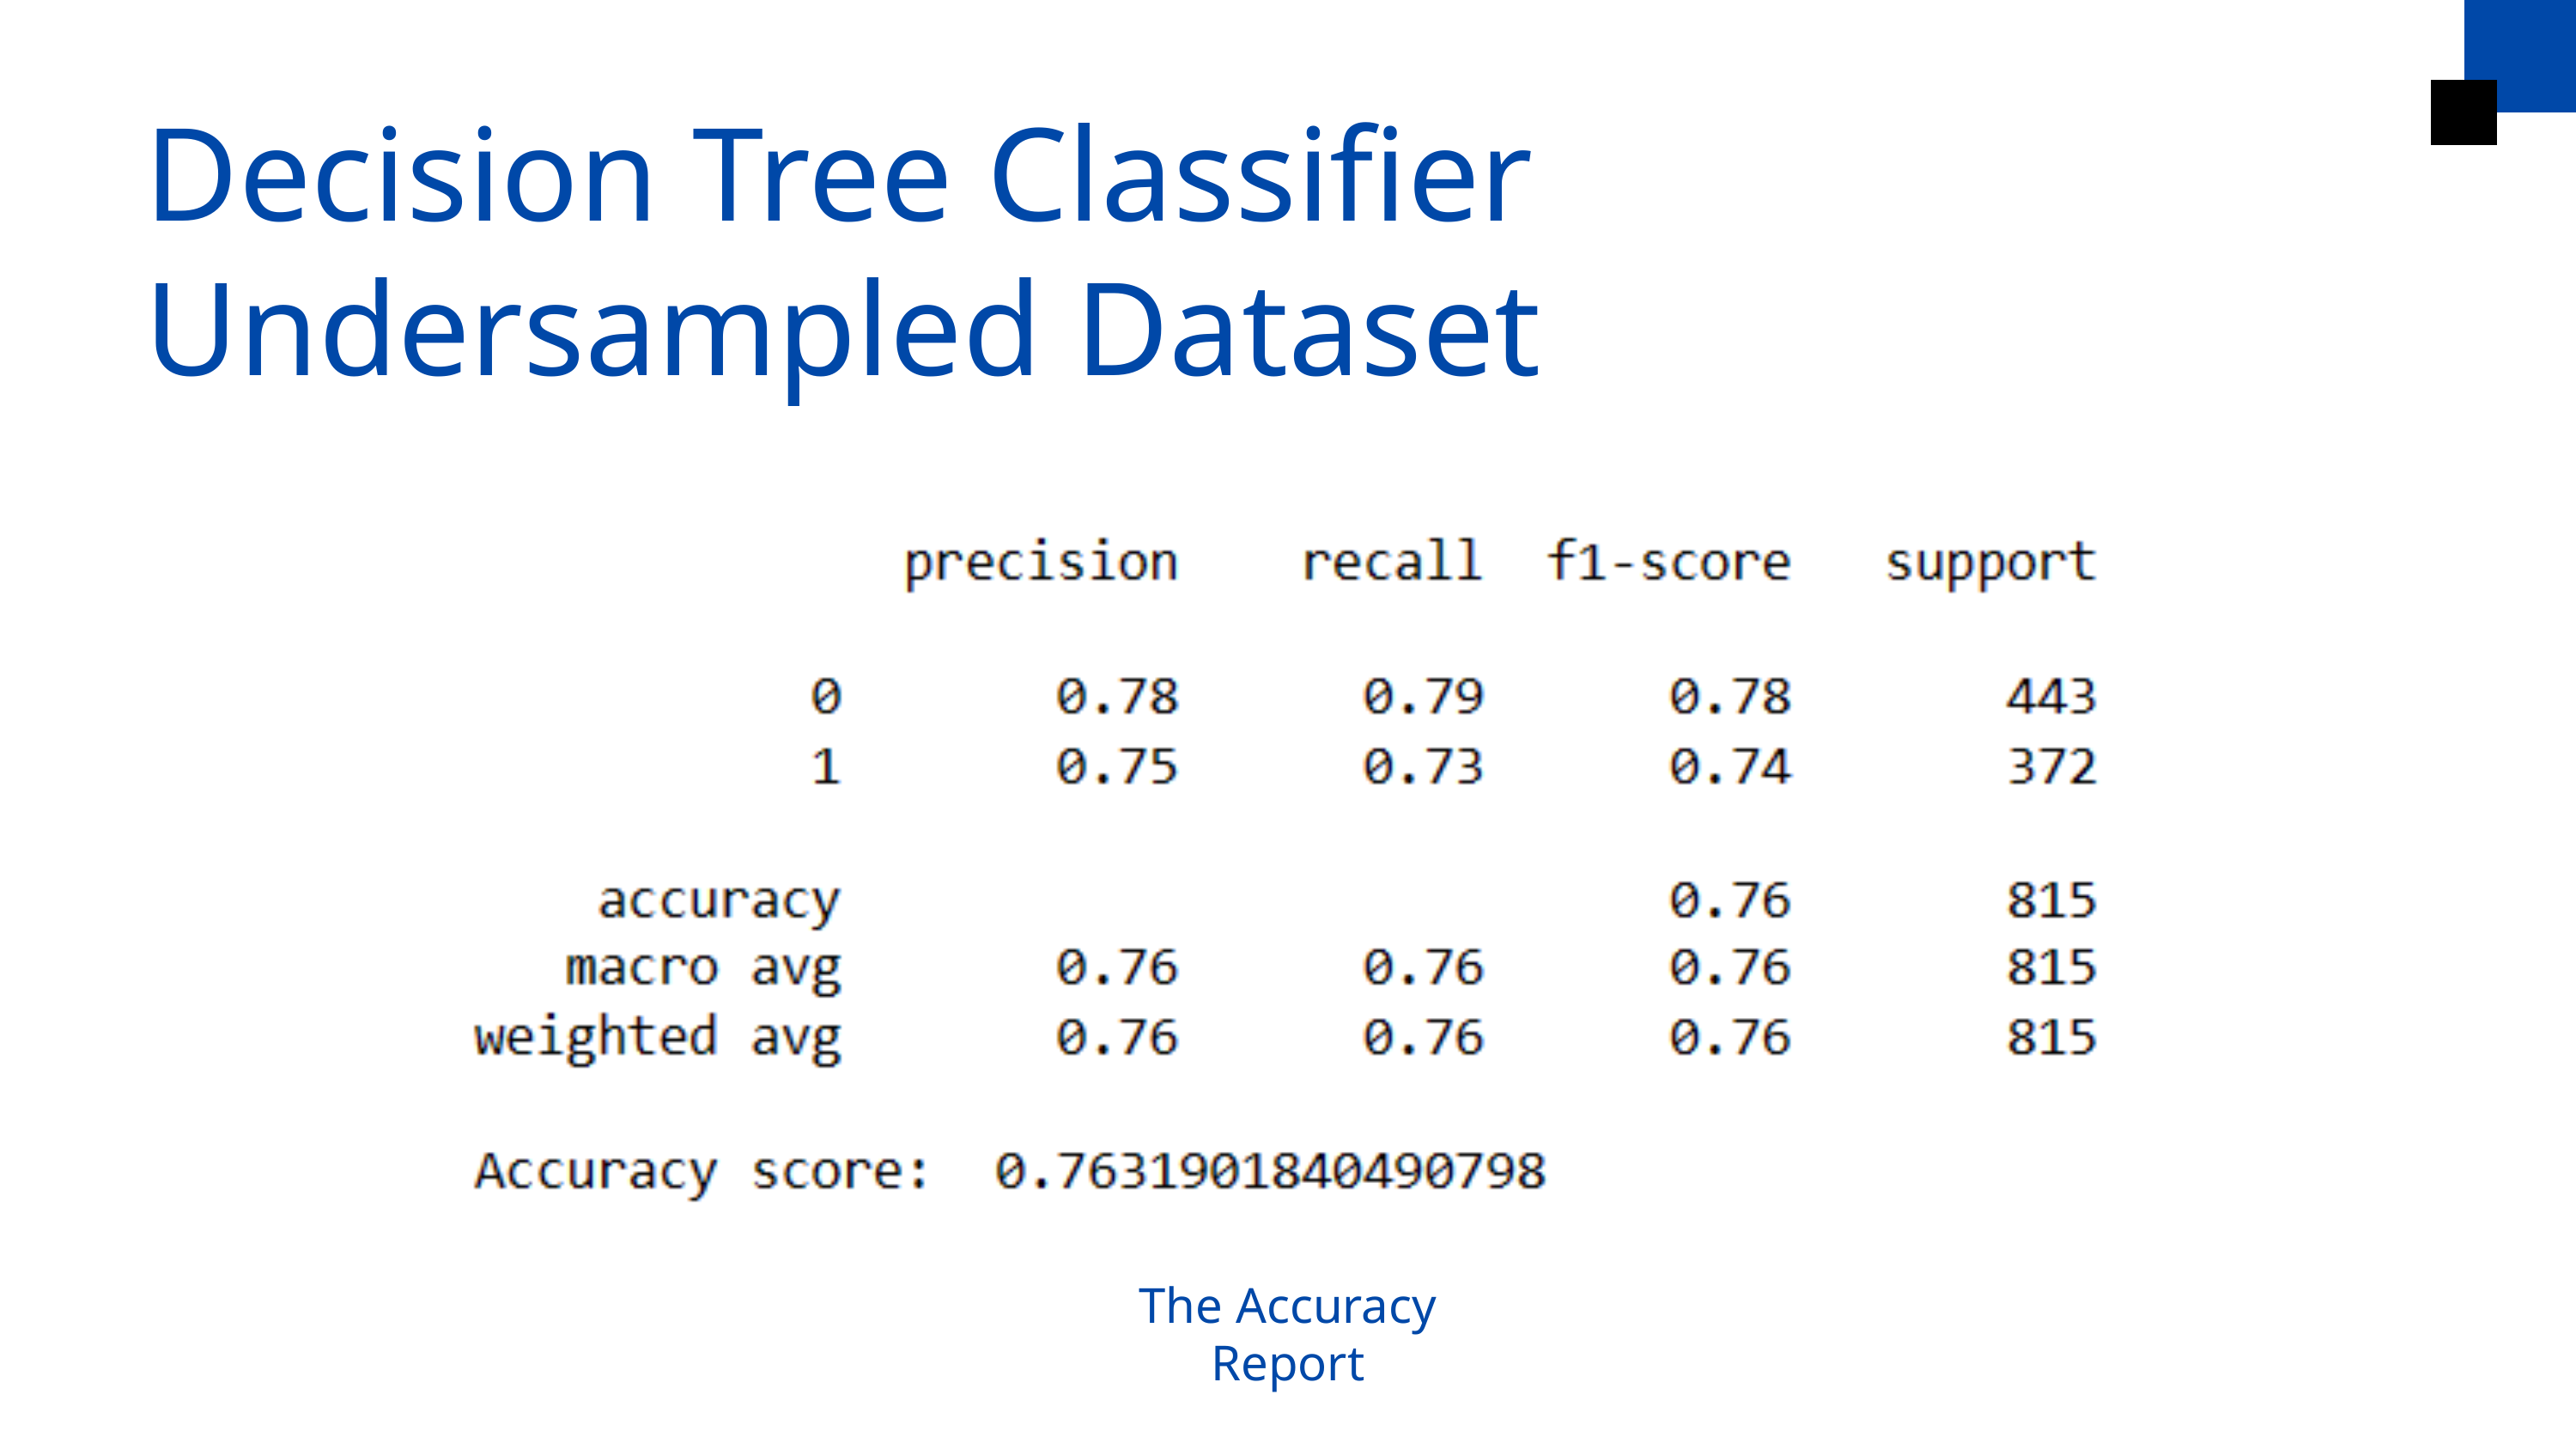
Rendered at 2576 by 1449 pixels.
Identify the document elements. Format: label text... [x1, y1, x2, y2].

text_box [2464, 0, 2576, 113]
text_box Decision Tree Classifier Undersampled Dataset [144, 92, 1699, 402]
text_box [2431, 79, 2498, 145]
text_box The Accuracy Report [1063, 1275, 1513, 1391]
picture [444, 520, 2132, 1228]
